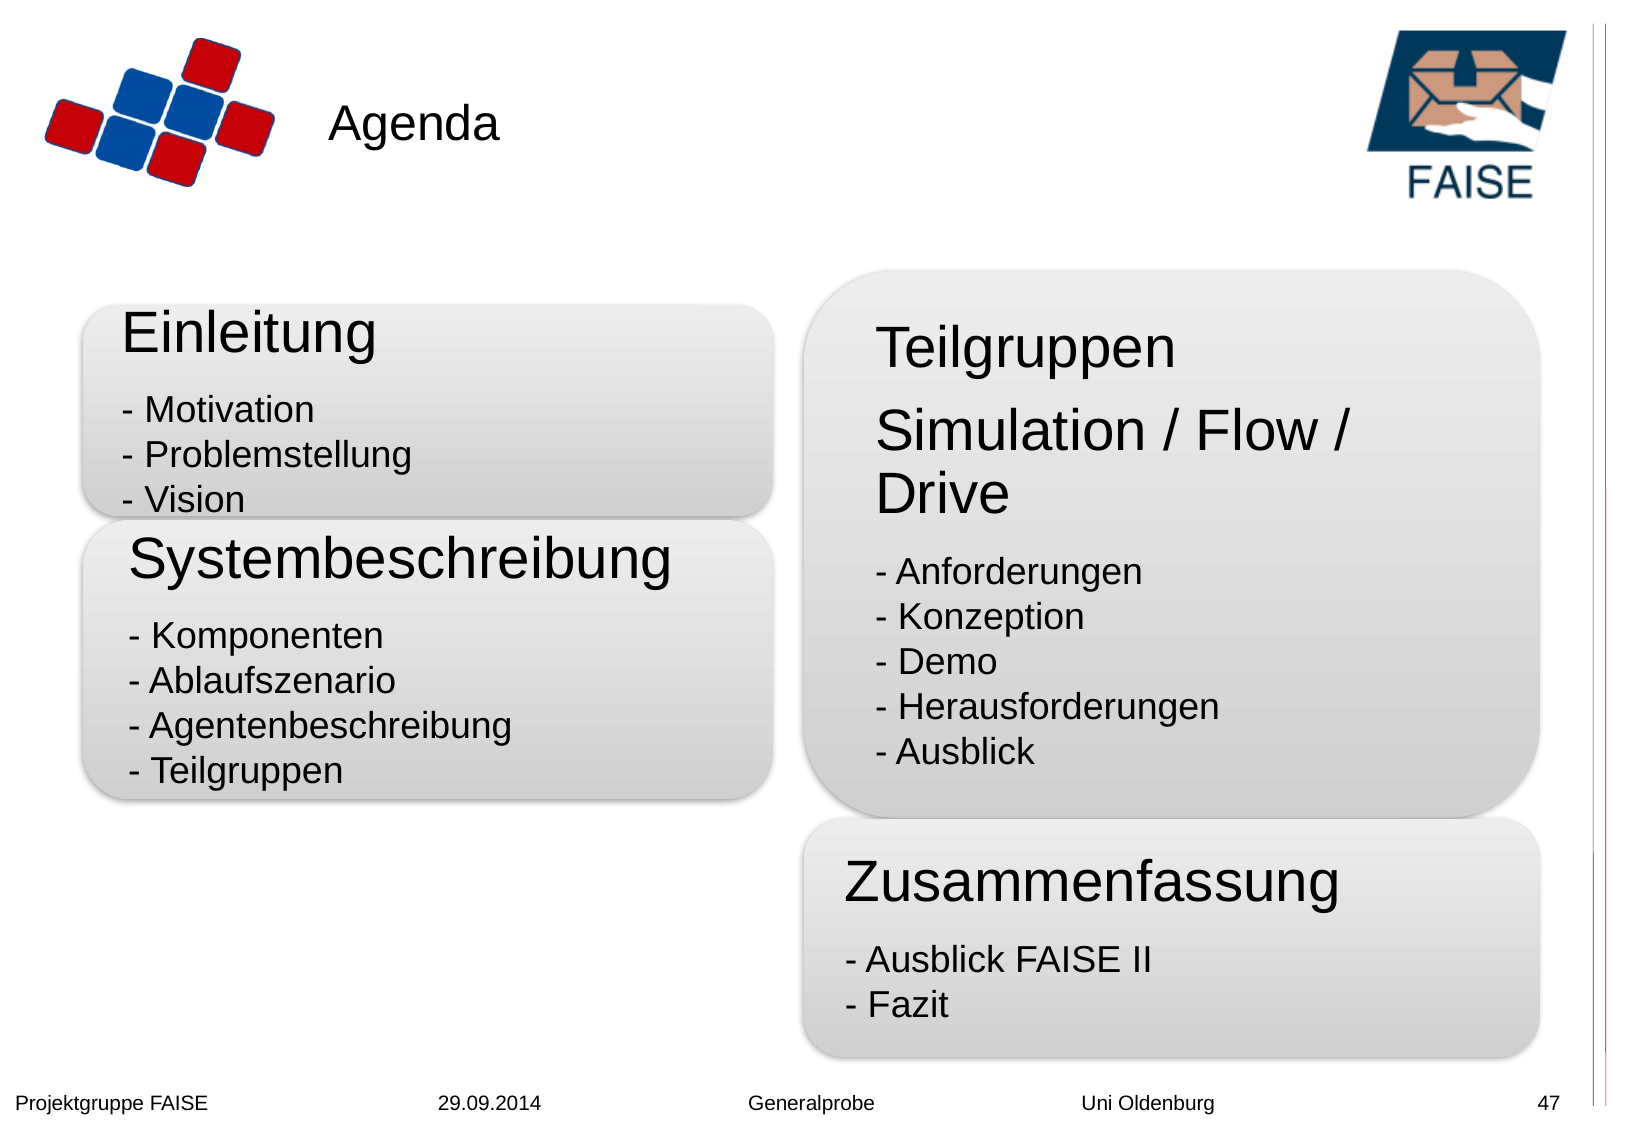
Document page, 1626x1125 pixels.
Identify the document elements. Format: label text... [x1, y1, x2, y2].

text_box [83, 139, 774, 986]
title Agenda [313, 44, 1544, 197]
picture [1364, 23, 1575, 210]
slide_number 47 [1530, 1082, 1576, 1119]
picture [44, 38, 288, 187]
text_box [803, 270, 1540, 1058]
footer Projektgruppe FAISE 29.09.2014 Generalprobe Uni Oldenburg [0, 1082, 1530, 1125]
